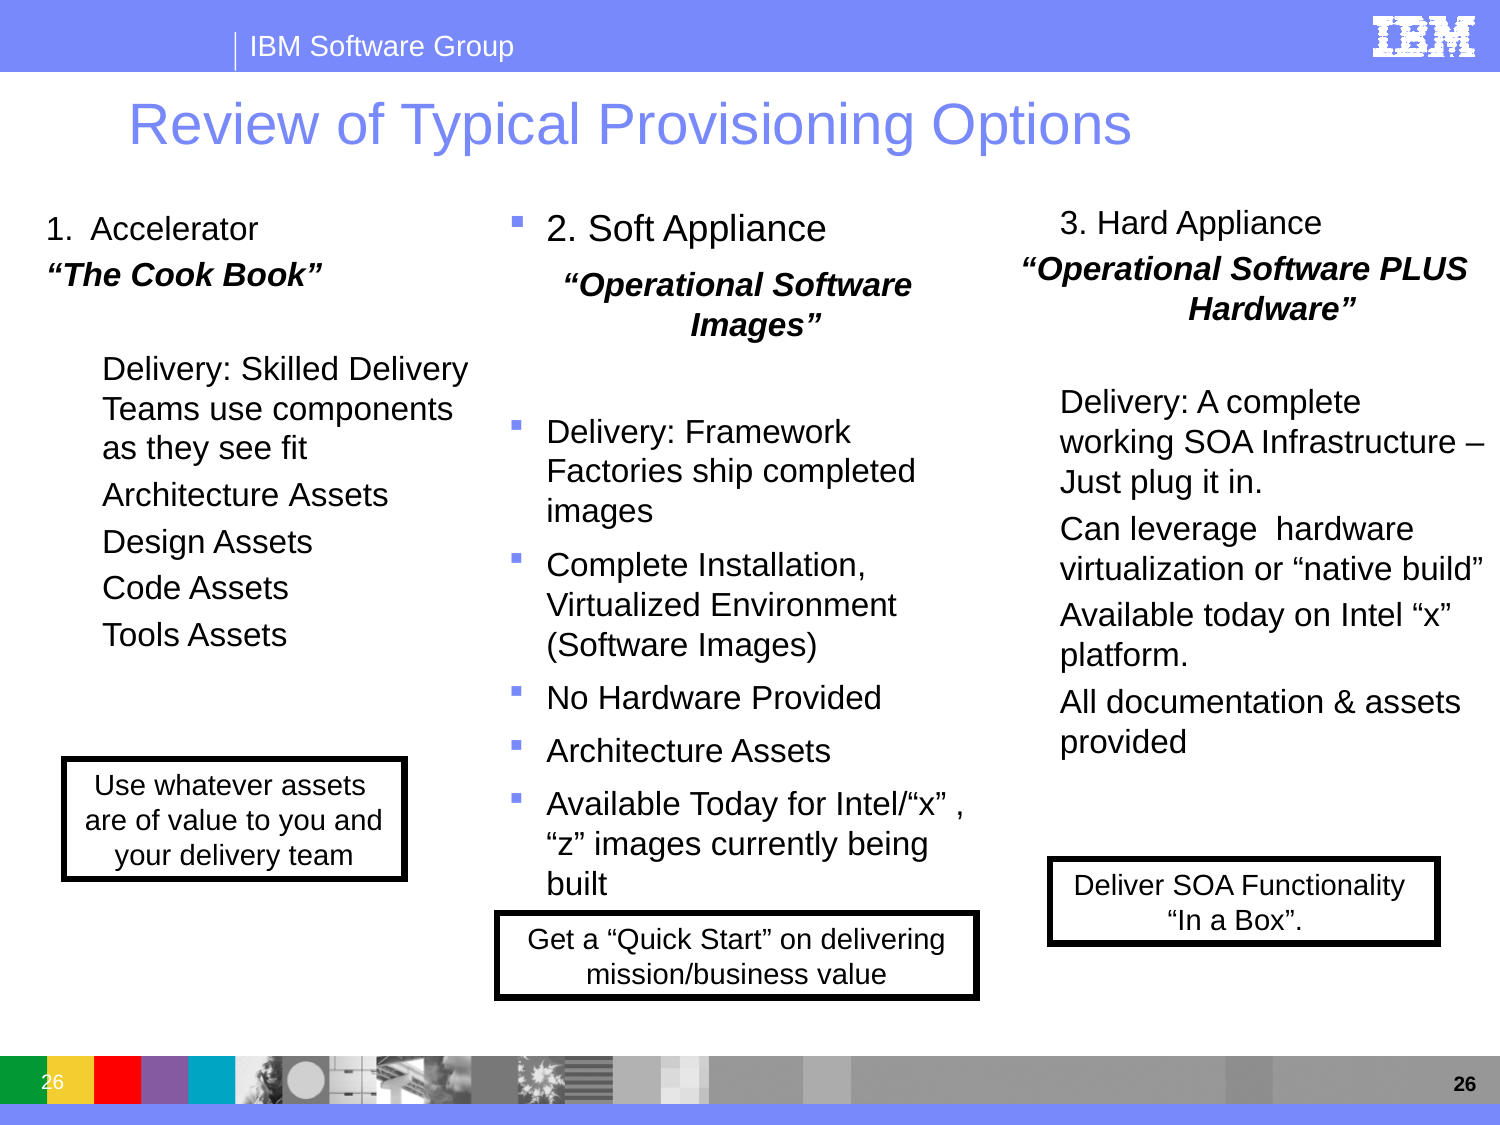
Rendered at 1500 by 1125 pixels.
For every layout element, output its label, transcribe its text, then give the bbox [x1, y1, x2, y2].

list 2. Soft Appliance “Operational Software Images” Delivery: Framework Factories ship completed images Complete Installation, Virtualized Environment (Software Images) No Hardware Provided Architecture Assets Available Today for Intel/“x” , “z” images currently being built [493, 196, 982, 957]
slide_number 26 [1365, 1070, 1477, 1097]
text_box 1. Accelerator “The Cook Book” Delivery: Skilled Delivery Teams use components as they see fit Architecture Assets Design Assets Code Assets Tools Assets [31, 199, 492, 943]
text_box Deliver SOA Functionality “In a Box”. [1049, 858, 1438, 944]
text_box 3. Hard Appliance “Operational Software PLUS Hardware” Delivery: A complete working SOA Infrastructure – Just plug it in. Can leverage hardware virtualization or “native build” Available today on Intel “x” platform. All documentation & assets provided [988, 193, 1500, 936]
title Review of Typical Provisioning Options [113, 86, 1326, 148]
picture [0, 1056, 1500, 1104]
text_box 26 [26, 1060, 117, 1102]
text_box Get a “Quick Start” on delivering mission/business value [496, 912, 977, 998]
text_box Use whatever assets are of value to you and your delivery team [64, 759, 405, 879]
